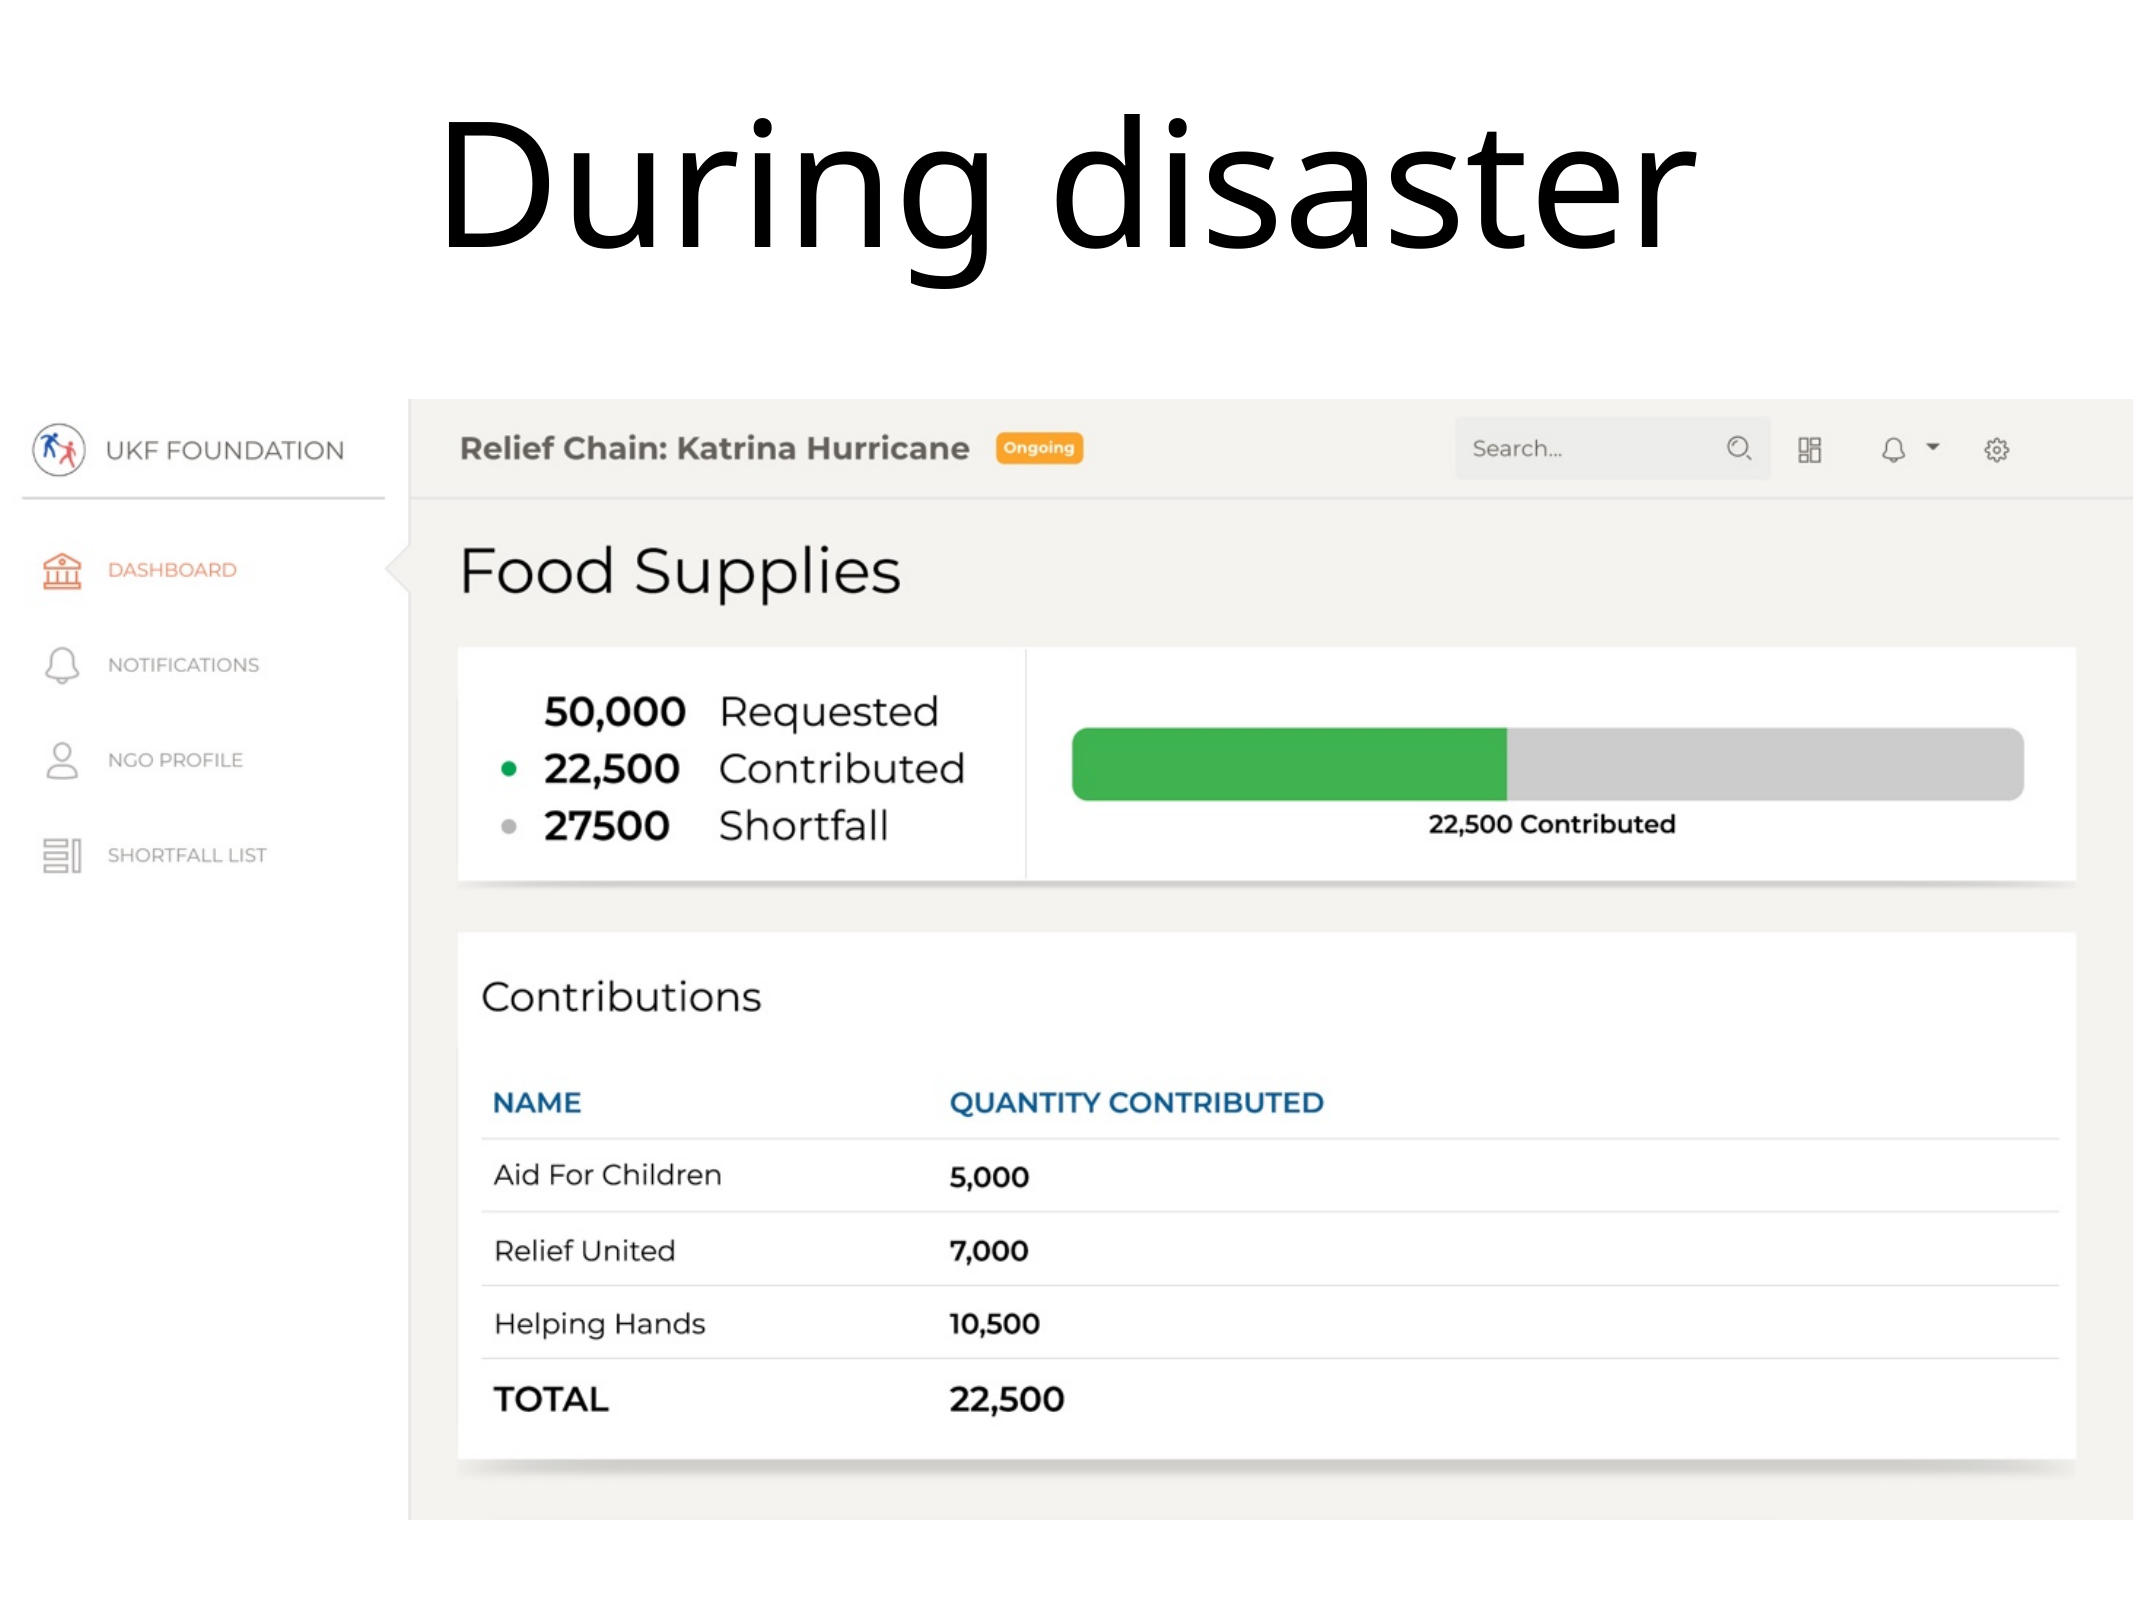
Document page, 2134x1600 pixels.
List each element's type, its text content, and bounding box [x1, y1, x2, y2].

text_box During disaster [208, 64, 1925, 290]
picture [0, 399, 2134, 1520]
